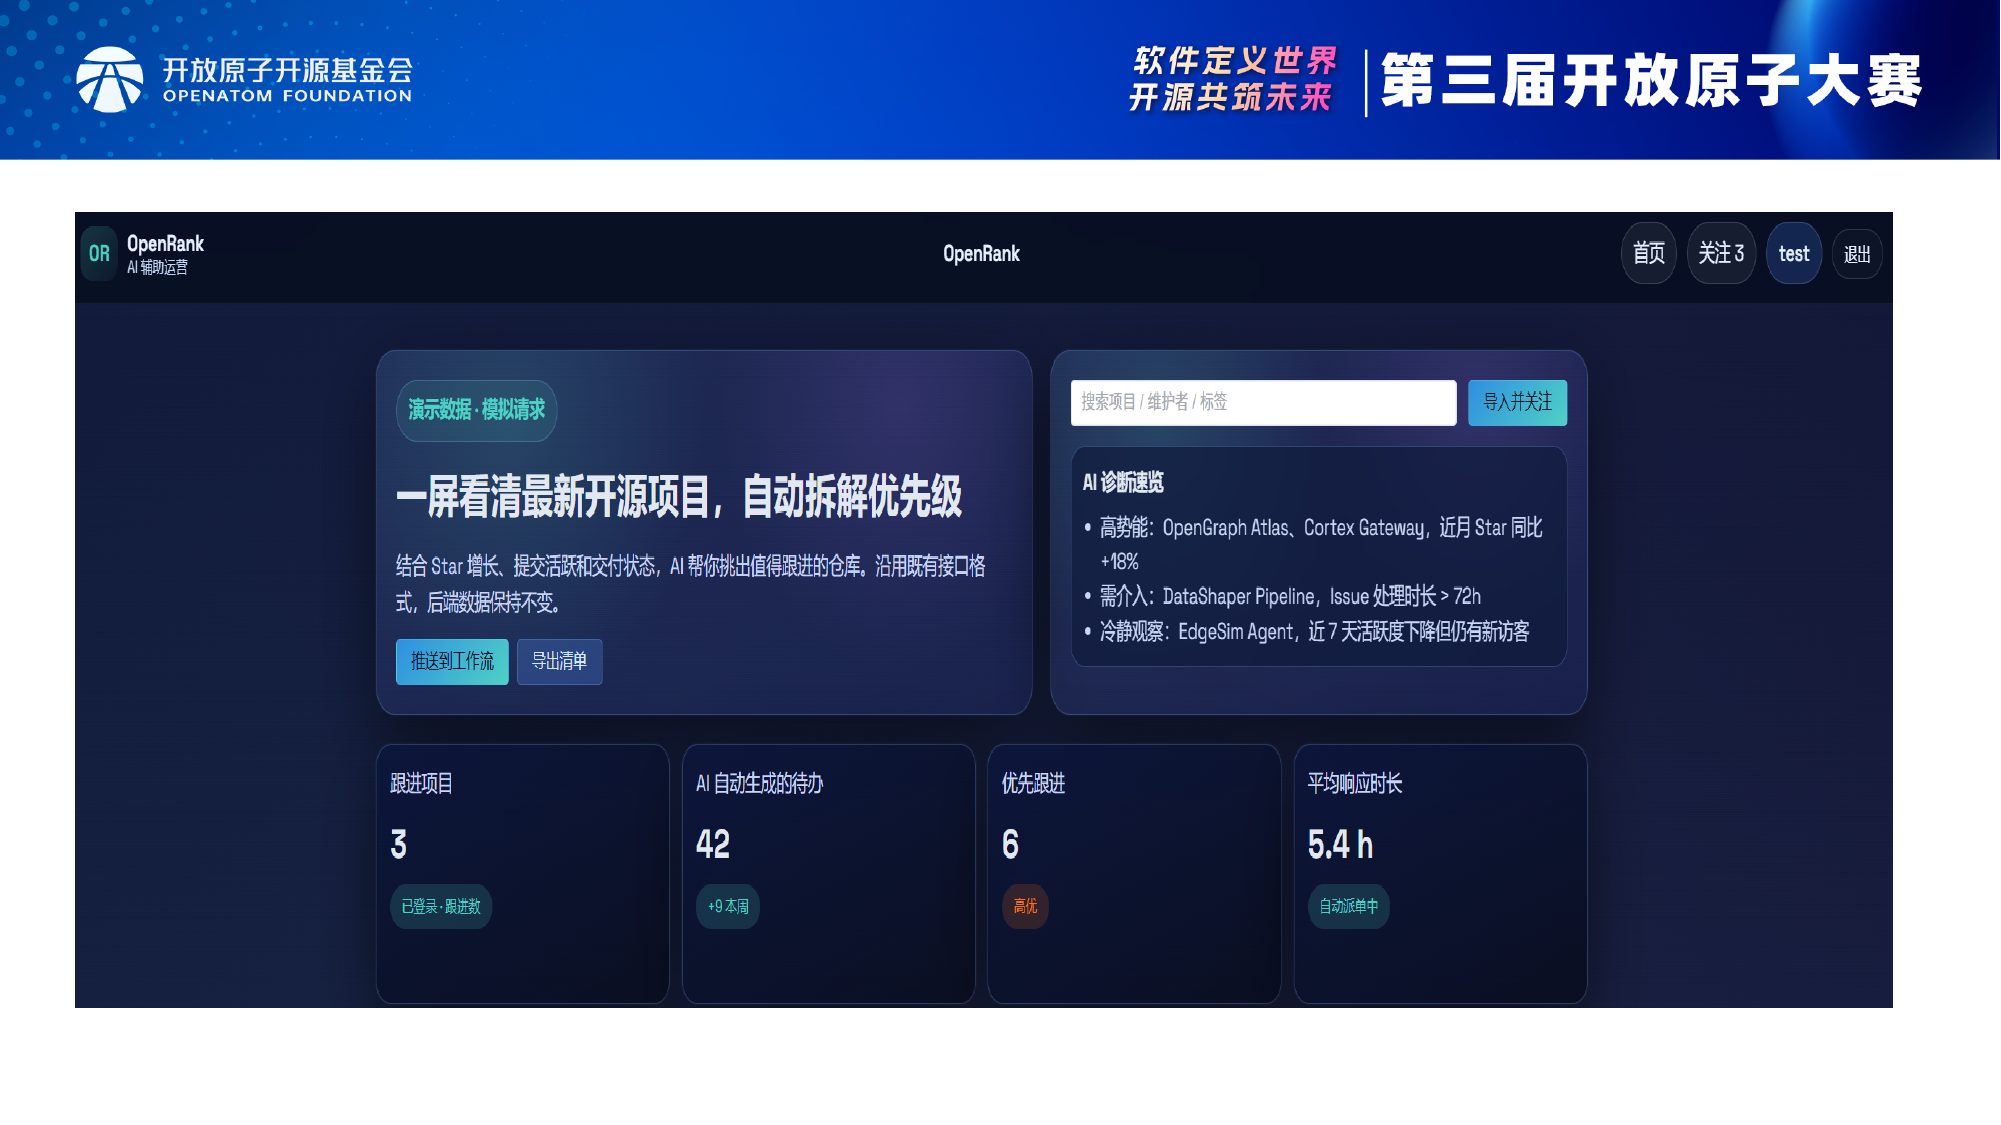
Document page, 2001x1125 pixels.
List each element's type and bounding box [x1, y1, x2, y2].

picture [75, 212, 1893, 1008]
picture [0, 0, 2000, 159]
